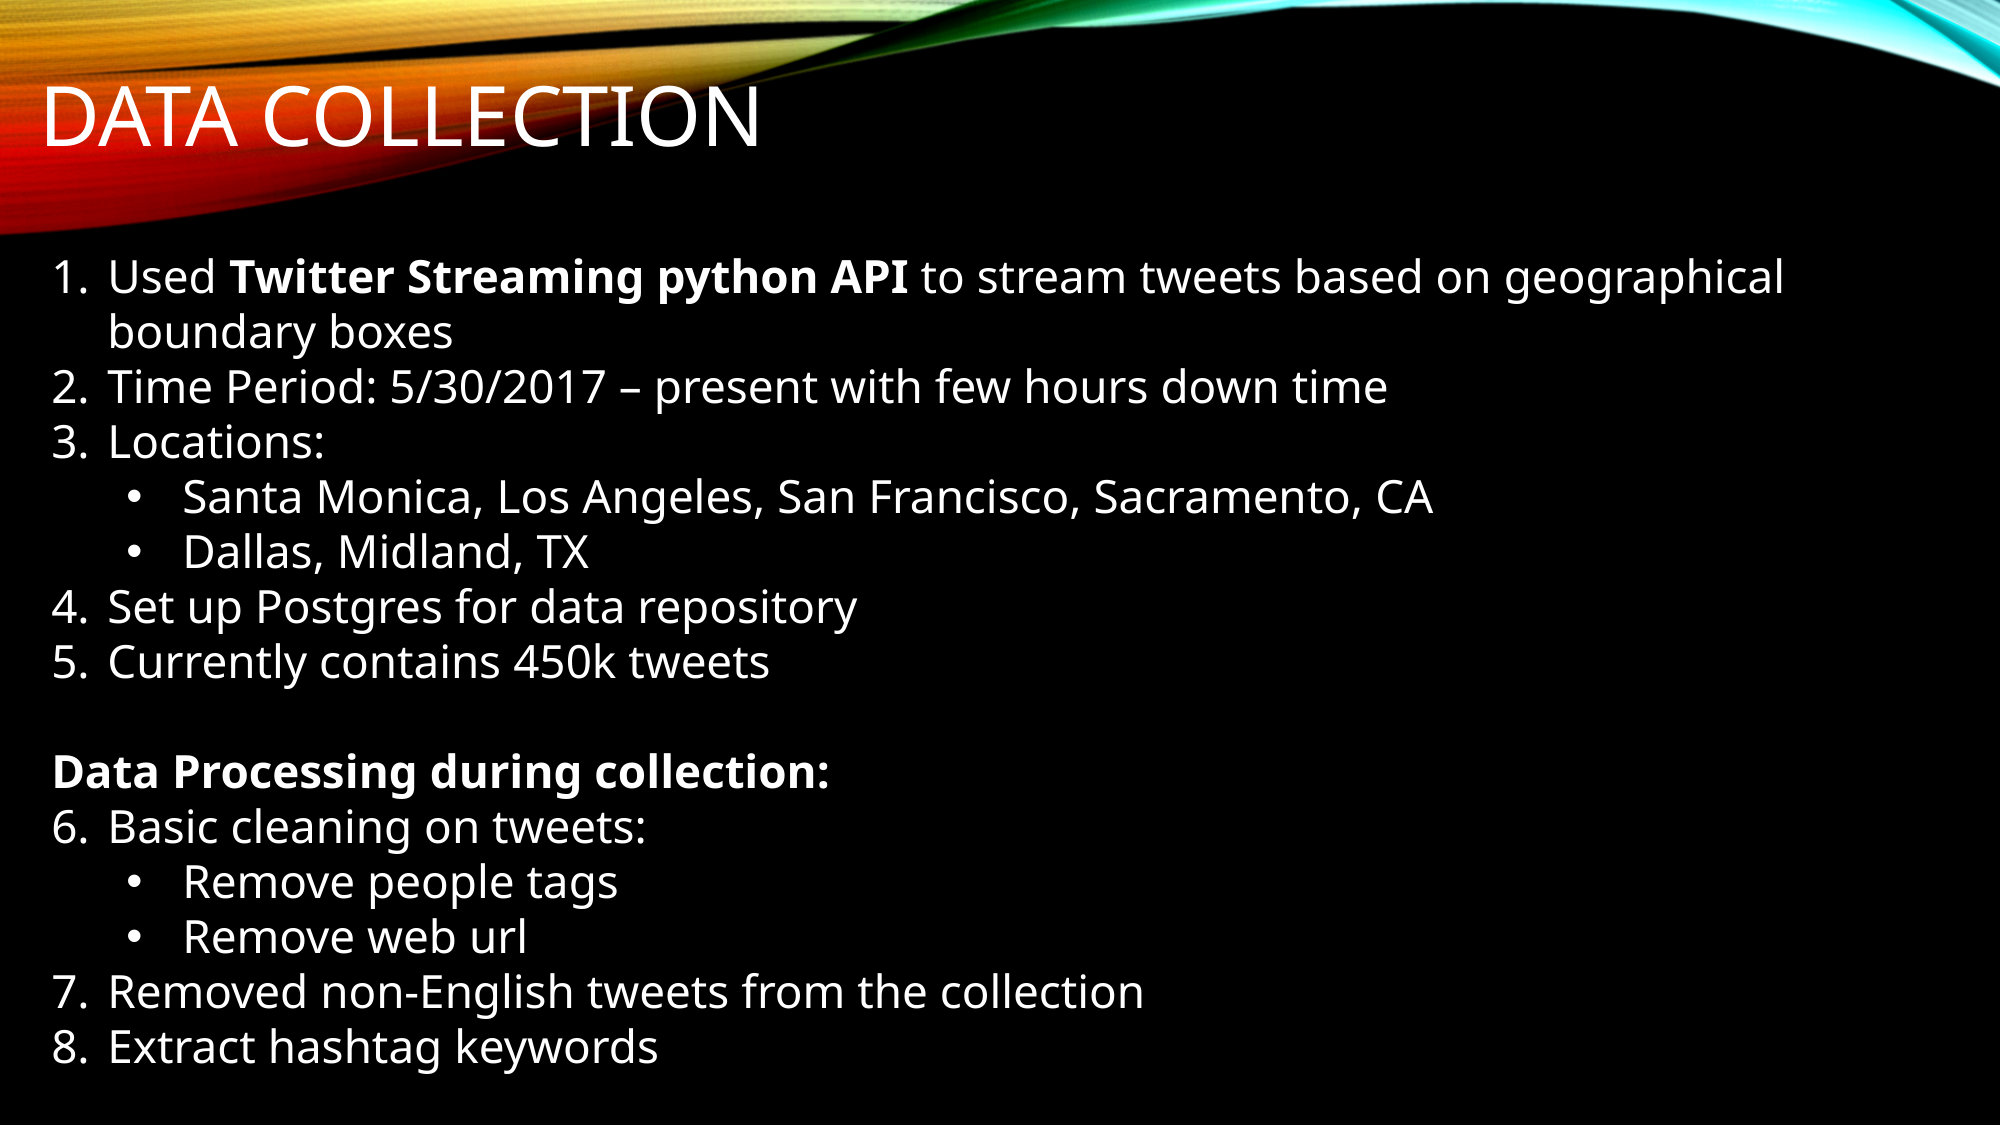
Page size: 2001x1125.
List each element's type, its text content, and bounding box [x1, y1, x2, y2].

text_box Used Twitter Streaming python API to stream tweets based on geographical boundary boxes Time Period: 5/30/2017 – present with few hours down time Locations: Santa Monica, Los Angeles, San Francisco, Sacramento, CA Dallas, Midland, TX Set up Postgres for data repository Currently contains 450k tweets Data Processing during collection: Basic cleaning on tweets: Remove people tags Remove web url Removed non-English tweets from the collection Extract hashtag keywords [36, 240, 1808, 1080]
title Data Collection [24, 33, 1986, 206]
picture [0, 0, 2000, 237]
